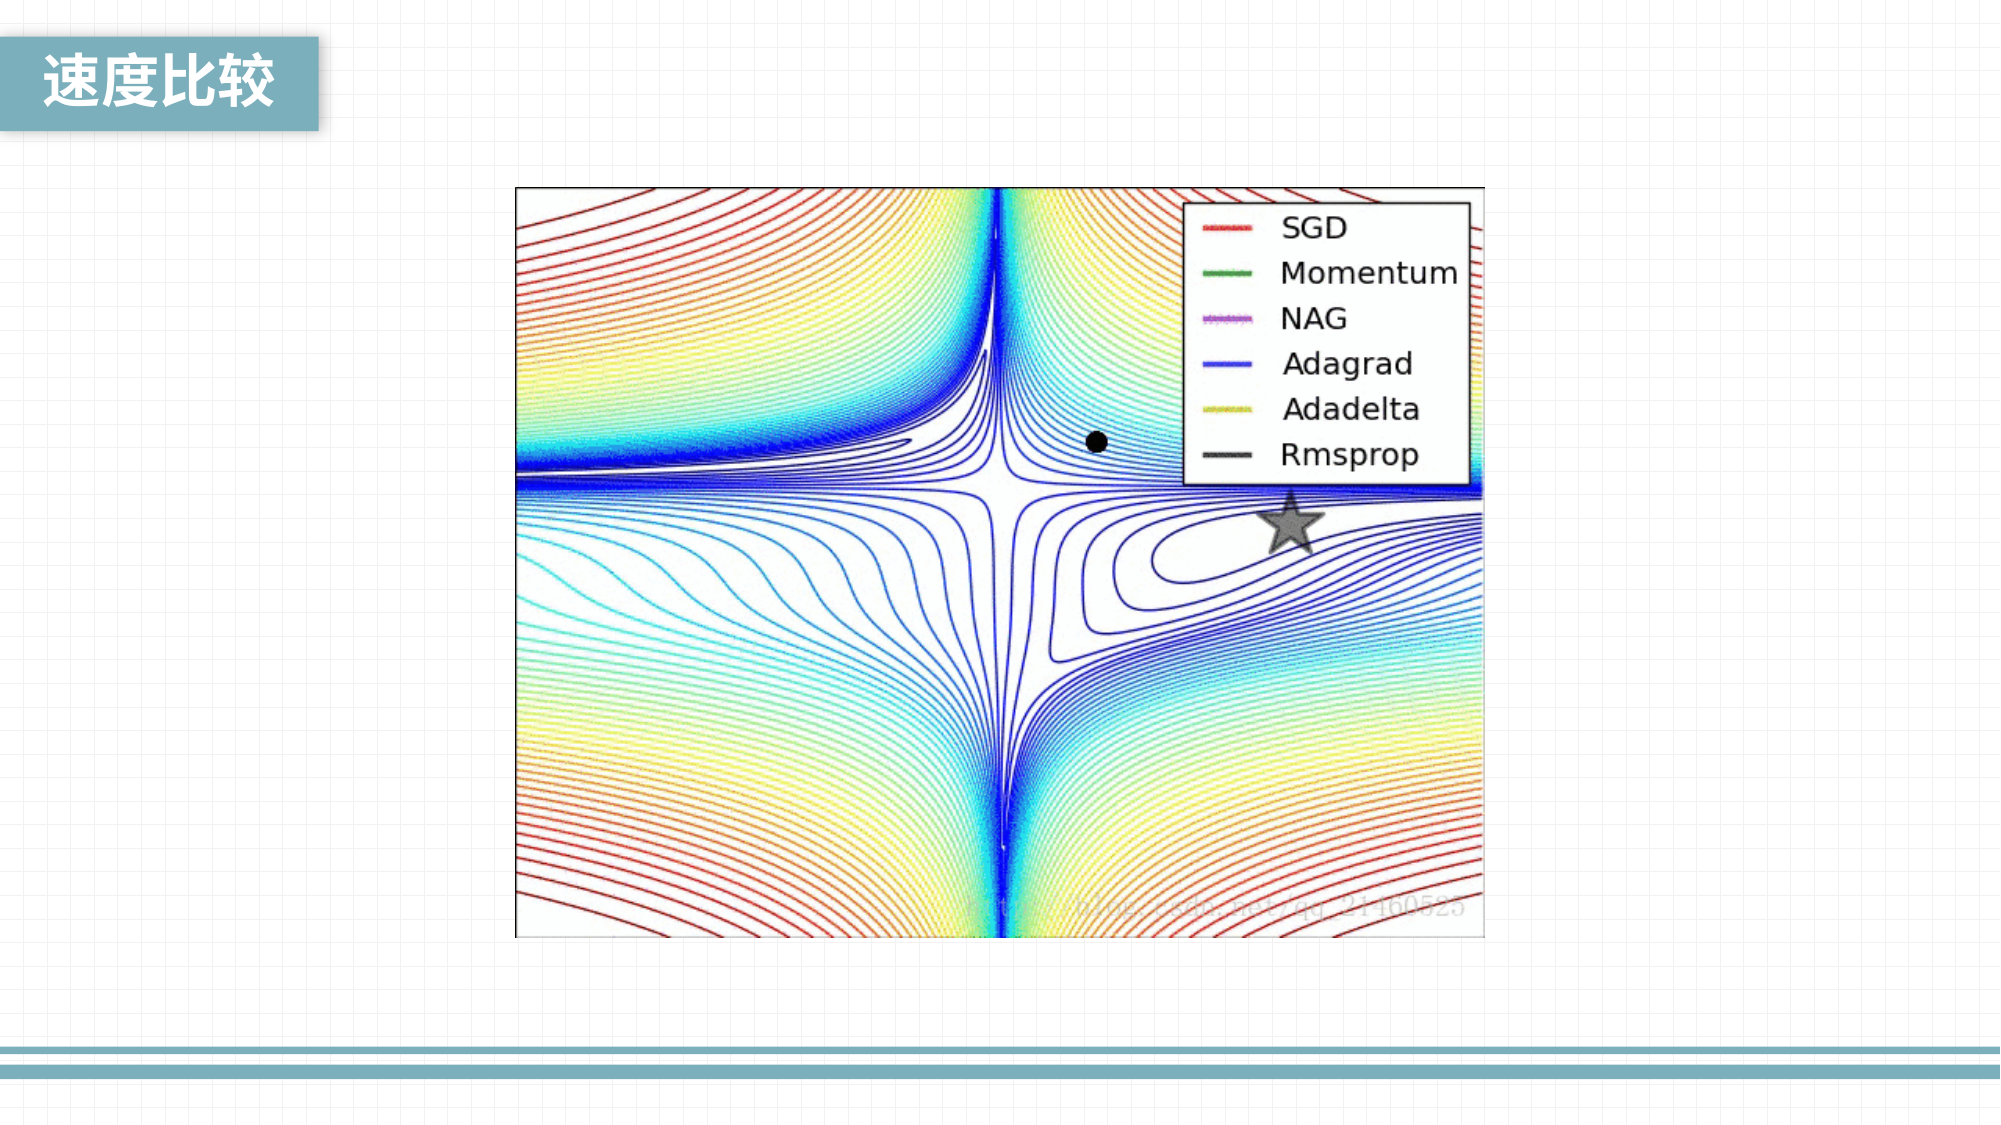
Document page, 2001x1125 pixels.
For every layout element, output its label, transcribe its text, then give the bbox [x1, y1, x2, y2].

list 速度比较 [0, 36, 319, 132]
picture [515, 187, 1485, 938]
